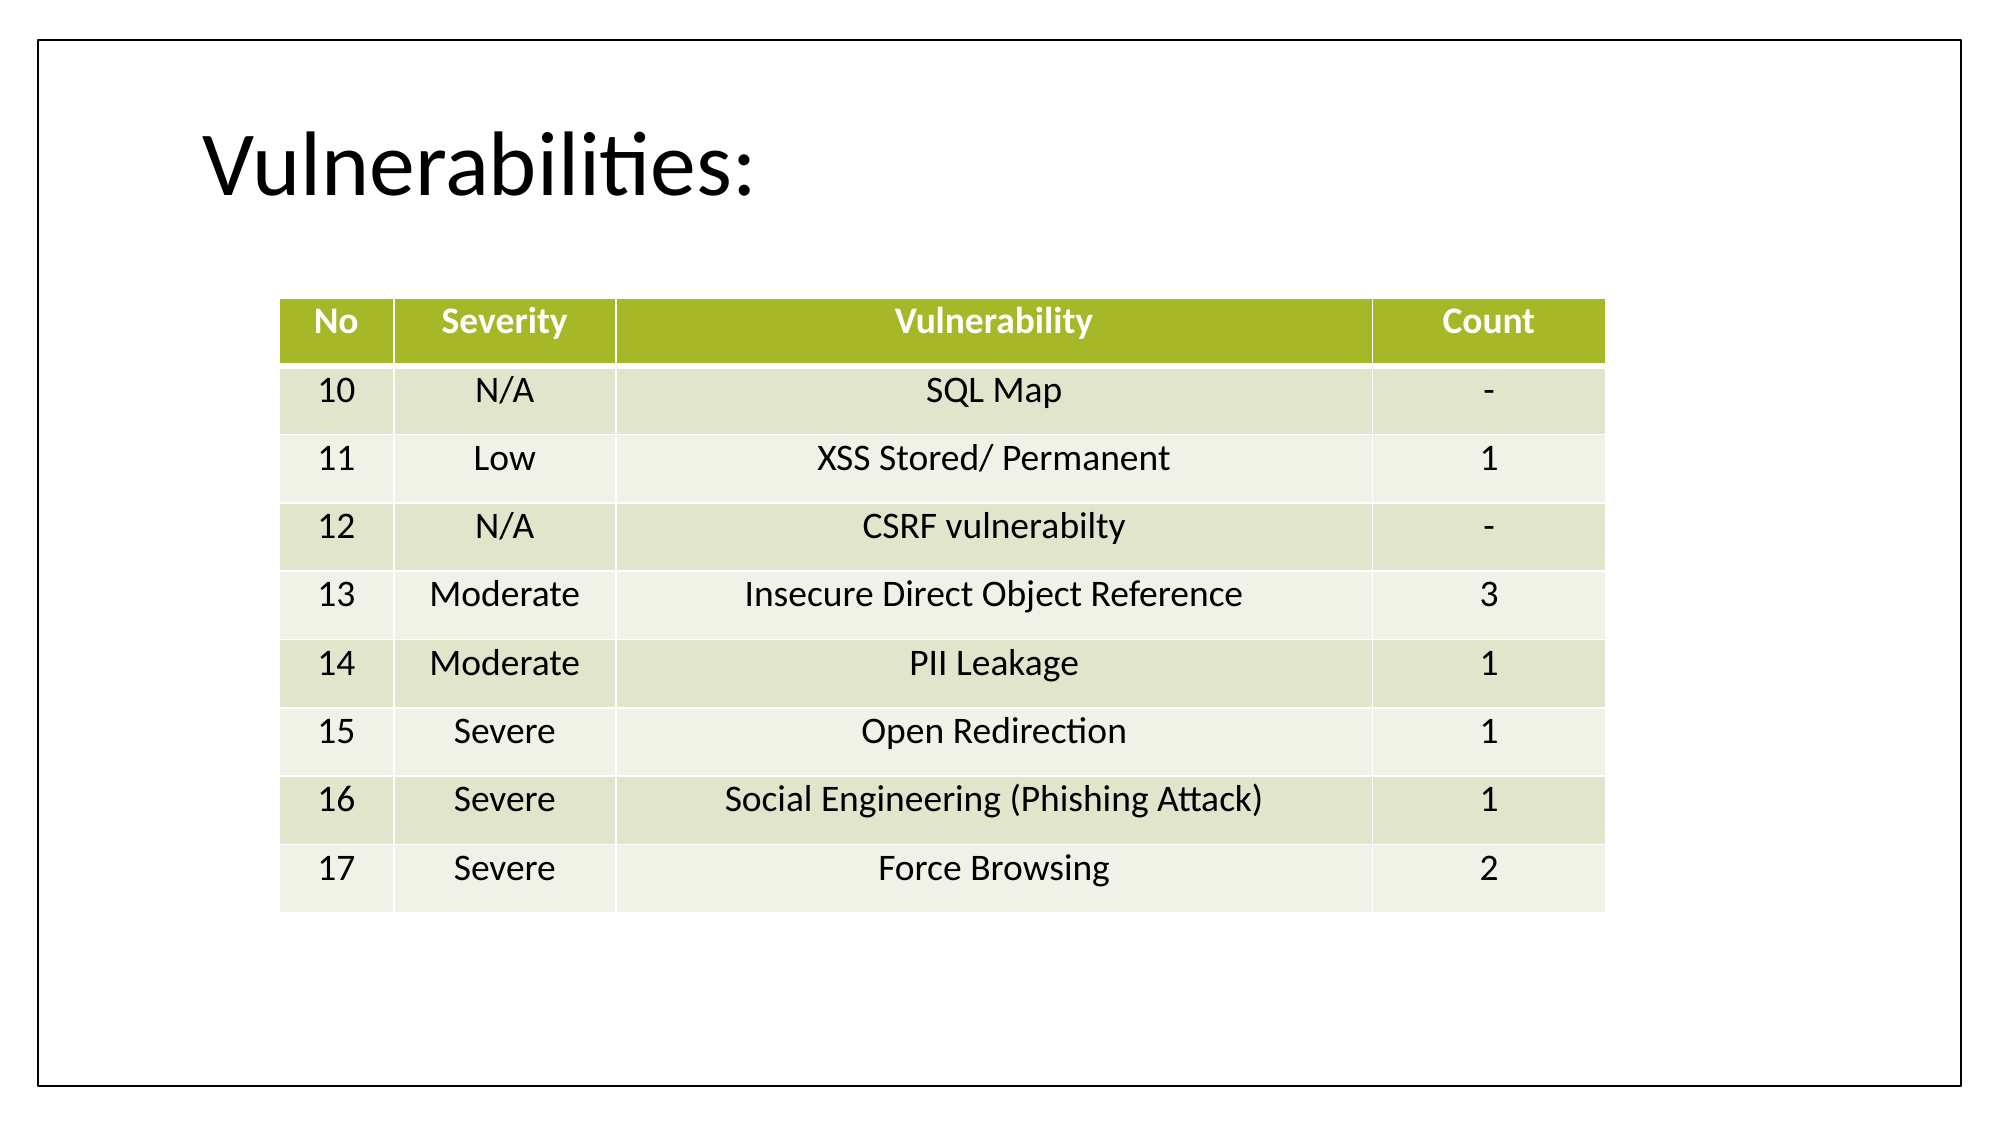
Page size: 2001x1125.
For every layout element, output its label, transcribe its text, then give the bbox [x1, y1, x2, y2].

table_cell 1 [1373, 777, 1605, 844]
table_cell 14 [280, 640, 393, 707]
table_cell 3 [1373, 572, 1605, 639]
table_cell PII Leakage [617, 640, 1372, 707]
table_cell SQL Map [617, 369, 1372, 434]
table_cell N/A [395, 504, 615, 570]
table_header Severity [395, 299, 615, 363]
table_cell Severe [395, 777, 615, 844]
table_cell 17 [280, 845, 393, 912]
table_cell 11 [280, 435, 393, 502]
table_cell N/A [395, 369, 615, 434]
table_cell Low [395, 435, 615, 502]
table_header Vulnerability [617, 299, 1372, 363]
table_cell 1 [1373, 709, 1605, 775]
table_cell Severe [395, 845, 615, 912]
table_cell Moderate [395, 572, 615, 639]
table_cell 12 [280, 504, 393, 570]
table_cell XSS Stored/ Permanent [617, 435, 1372, 502]
table_cell CSRF vulnerabilty [617, 504, 1372, 570]
table_cell Insecure Direct Object Reference [617, 572, 1372, 639]
table_cell 16 [280, 777, 393, 844]
table_cell 2 [1373, 845, 1605, 912]
table_cell 15 [280, 709, 393, 775]
table_cell 13 [280, 572, 393, 639]
table_cell Moderate [395, 640, 615, 707]
table_cell 10 [280, 369, 393, 434]
table_cell Force Browsing [617, 845, 1372, 912]
table_cell Social Engineering (Phishing Attack) [617, 777, 1372, 844]
table_cell - [1373, 504, 1605, 570]
table_cell Open Redirection [617, 709, 1372, 775]
table_header No [280, 299, 393, 363]
table_cell 1 [1373, 435, 1605, 502]
table_cell - [1373, 369, 1605, 434]
title Vulnerabilities: [187, 99, 1808, 232]
table_header Count [1373, 299, 1605, 363]
table_cell 1 [1373, 640, 1605, 707]
table_cell Severe [395, 709, 615, 775]
